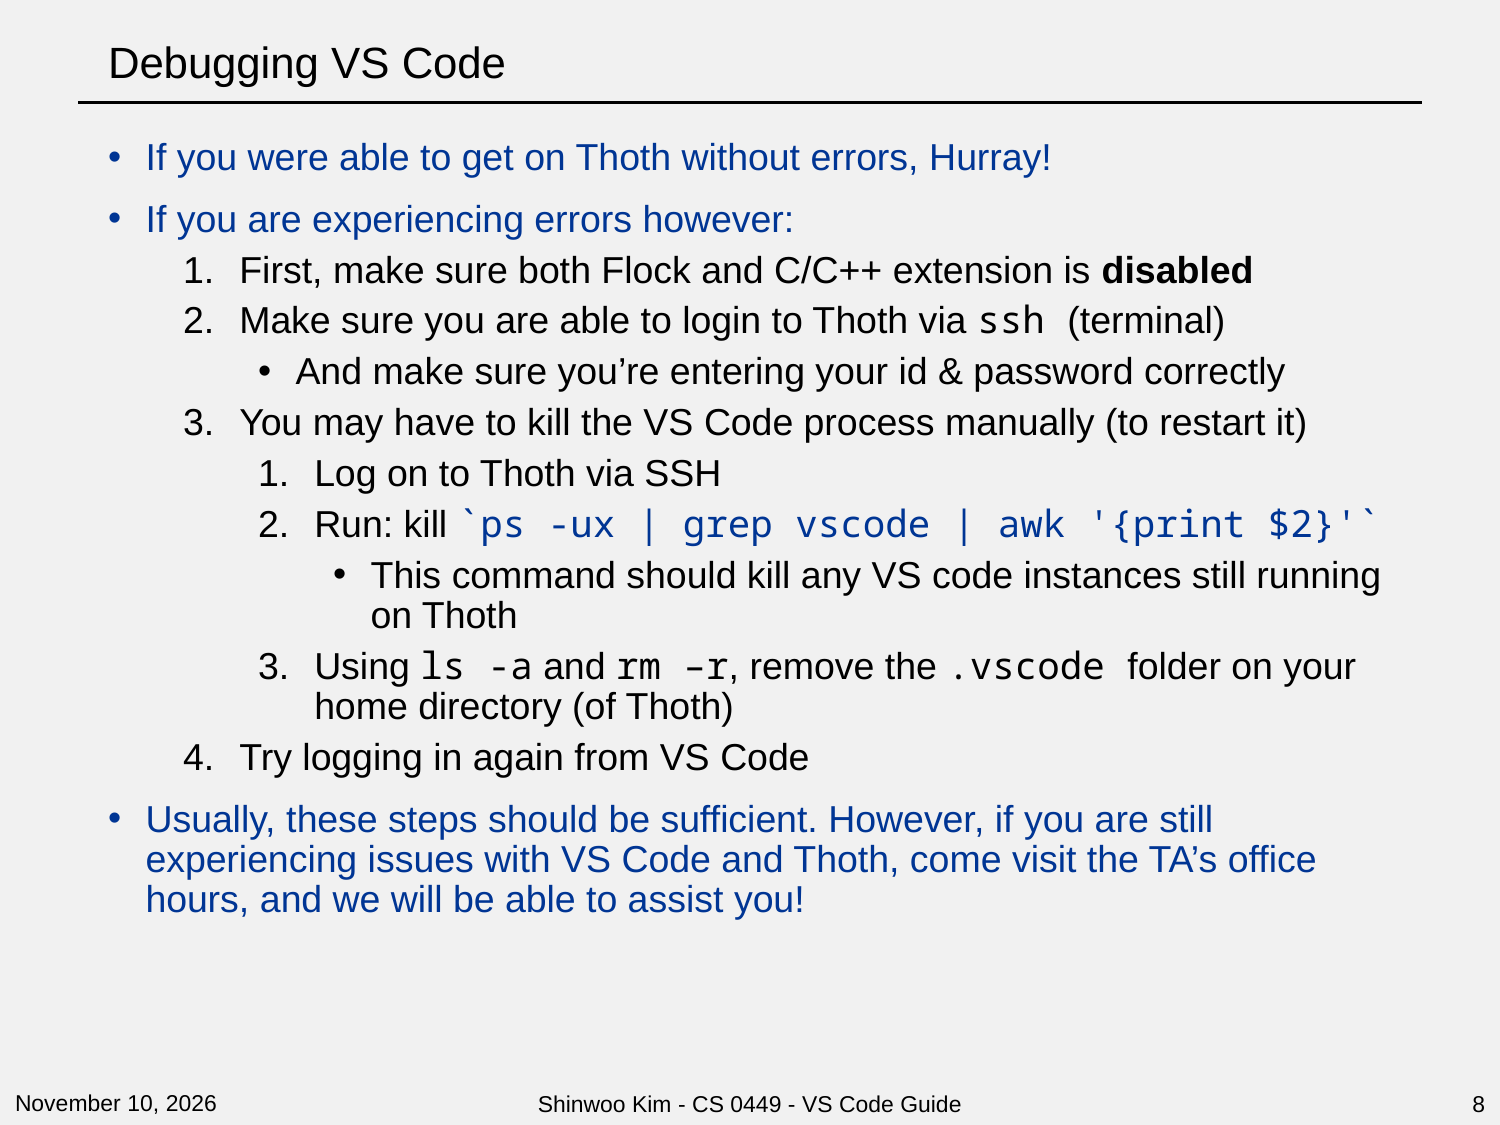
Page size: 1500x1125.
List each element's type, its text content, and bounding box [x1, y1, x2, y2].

slide_number 8 [1162, 1065, 1500, 1125]
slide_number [0, 1063, 338, 1124]
footer Shinwoo Kim - CS 0449 - VS Code Guide [496, 1065, 1004, 1125]
list If you were able to get on Thoth without errors, Hurray! If you are experiencing errors however: First, make sure both Flock and C/C++ extension is disabled Make sure you are able to login to Thoth via ssh (terminal) And make sure you’re entering your id & password correctly You may have to kill the VS Code process manually (to restart it) Log on to Thoth via SSH Run: kill `ps -ux | grep vscode | awk '{print $2}'` This command should kill any VS code instances still running on Thoth Using ls -a and rm –r, remove the .vscode folder on your home directory (of Thoth) Try logging in again from VS Code Usually, these steps should be sufficient. However, if you are still experiencing issues with VS Code and Thoth, come visit the TA’s office hours, and we will be able to assist you! [93, 131, 1408, 1009]
title Debugging VS Code [93, 10, 1407, 96]
